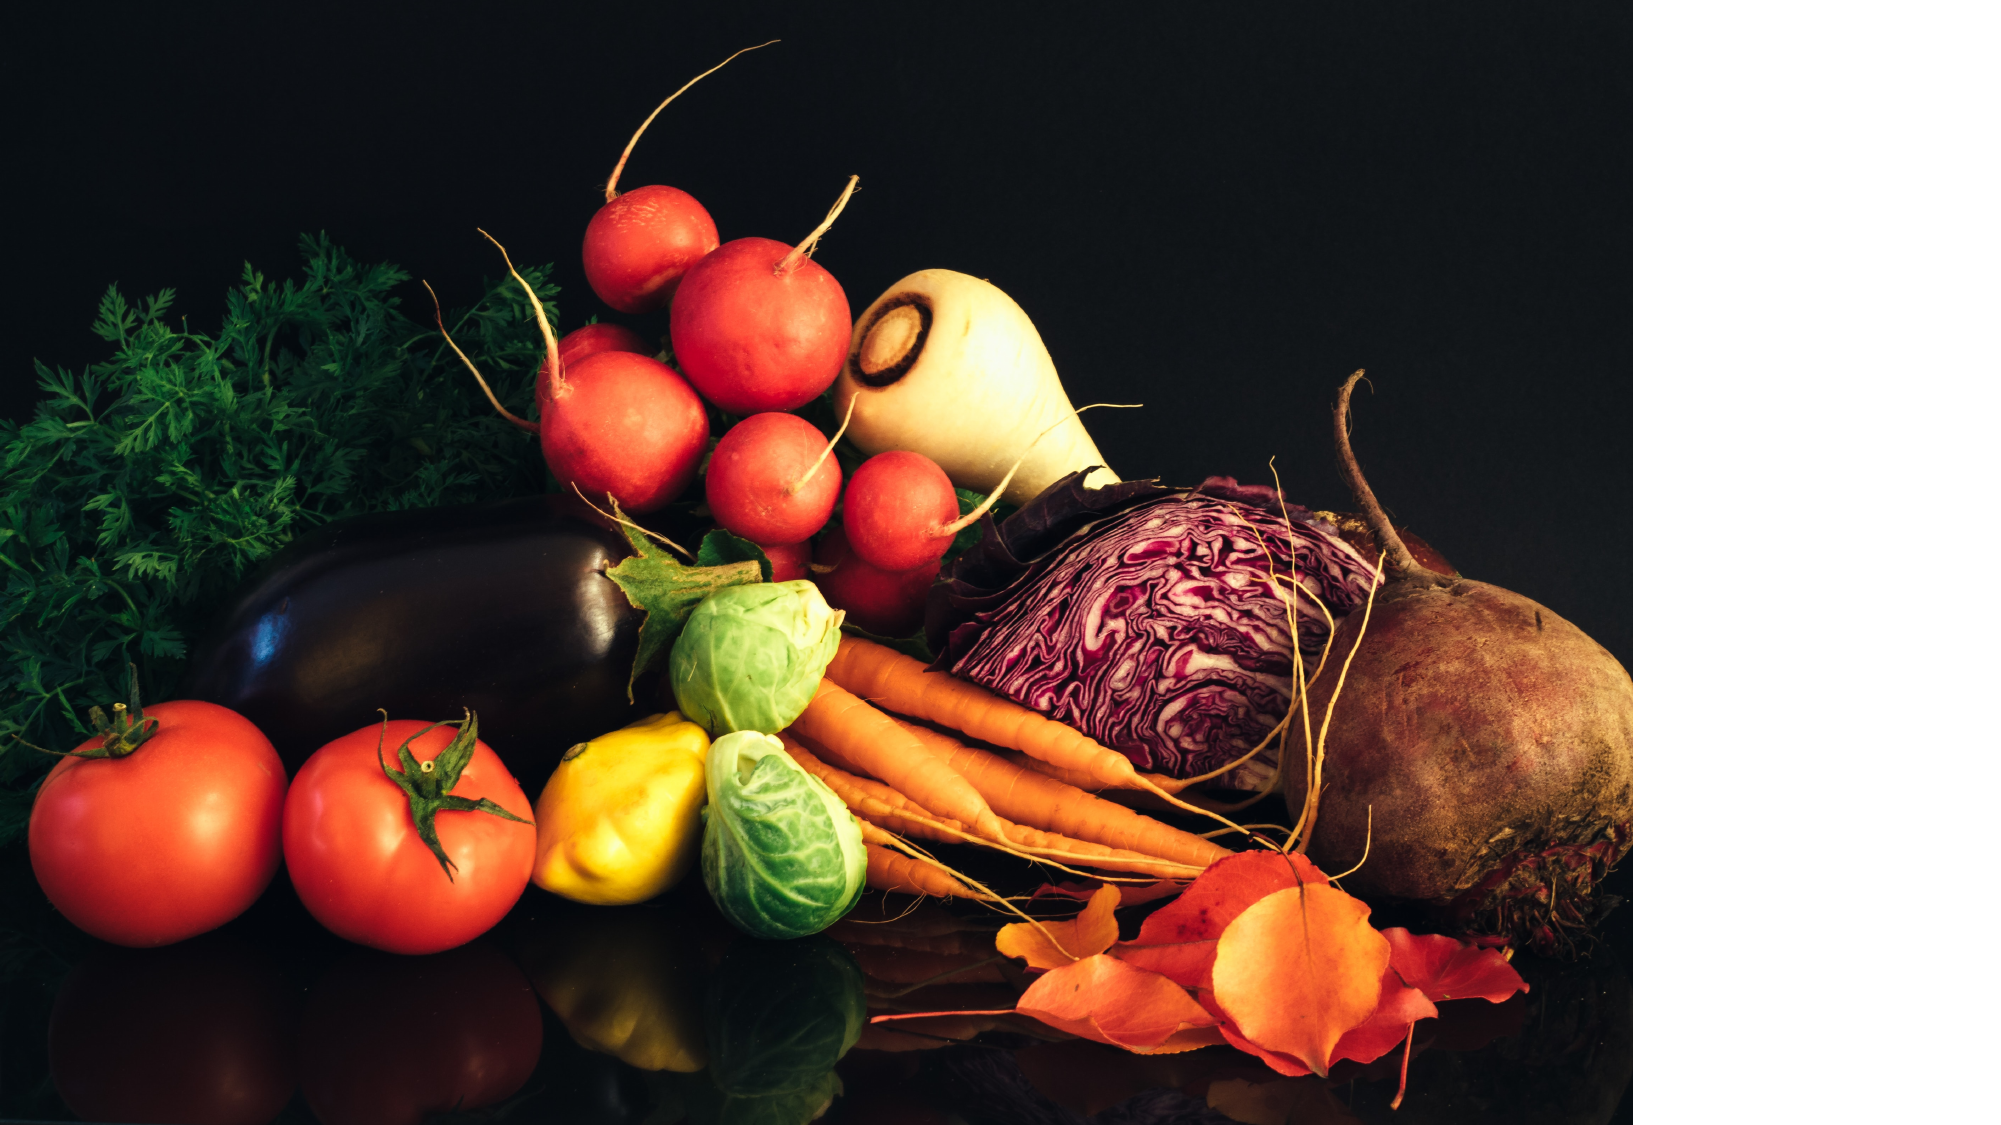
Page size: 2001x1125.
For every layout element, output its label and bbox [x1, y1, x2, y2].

picture [0, 0, 1633, 1125]
